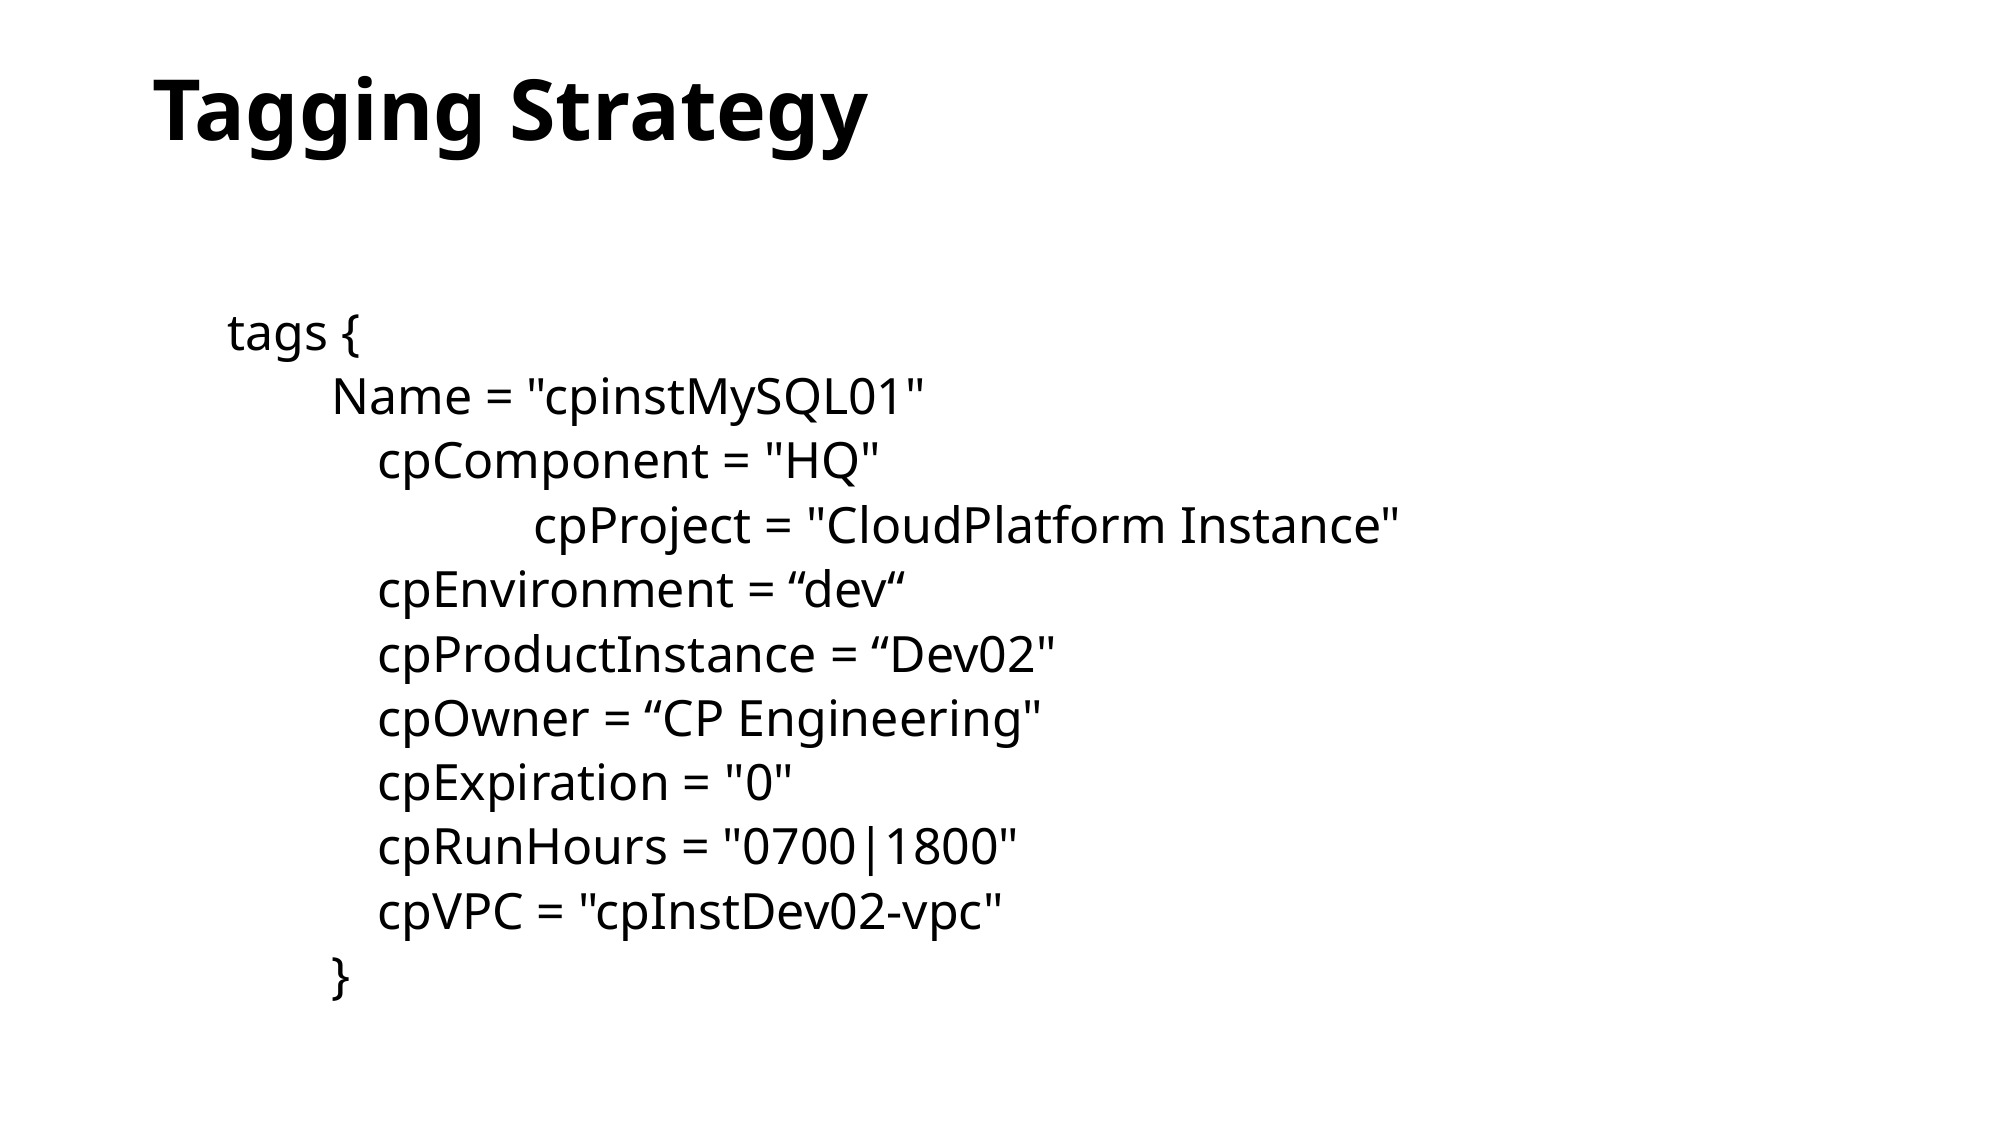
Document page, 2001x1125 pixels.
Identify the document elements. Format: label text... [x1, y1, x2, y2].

title Tagging Strategy [137, 59, 1863, 278]
list tags { Name = "cpinstMySQL01" cpComponent = "HQ" cpProject = "CloudPlatform Instance" cpEnvironment = “dev“ cpProductInstance = “Dev02" cpOwner = “CP Engineering" cpExpiration = "0" cpRunHours = "0700|1800" cpVPC = "cpInstDev02-vpc" } [137, 299, 1863, 1028]
